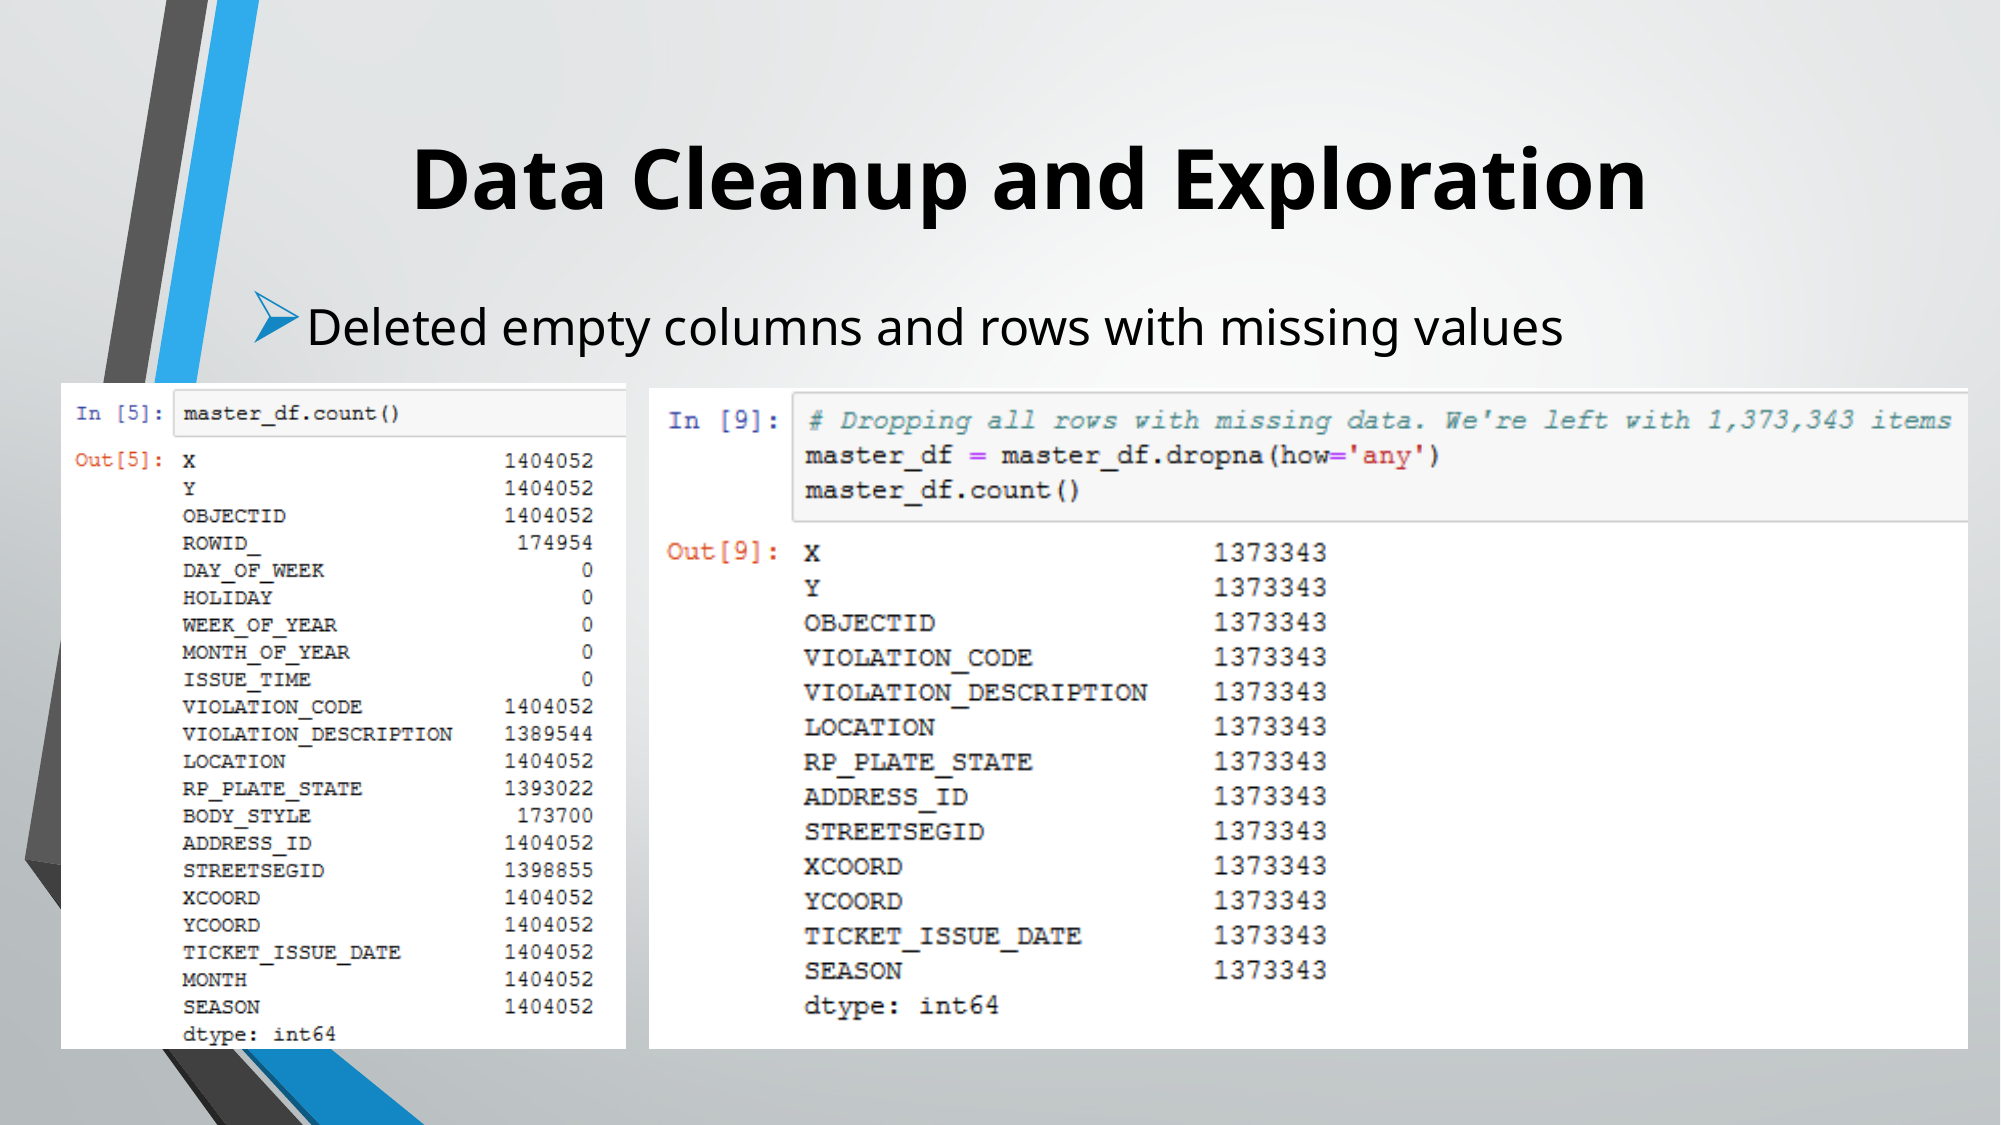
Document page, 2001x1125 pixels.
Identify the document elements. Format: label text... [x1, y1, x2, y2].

list Deleted empty columns and rows with missing values [233, 173, 1828, 478]
picture [61, 383, 627, 1049]
picture [649, 387, 1968, 1049]
title Data Cleanup and Exploration [168, 108, 1893, 245]
